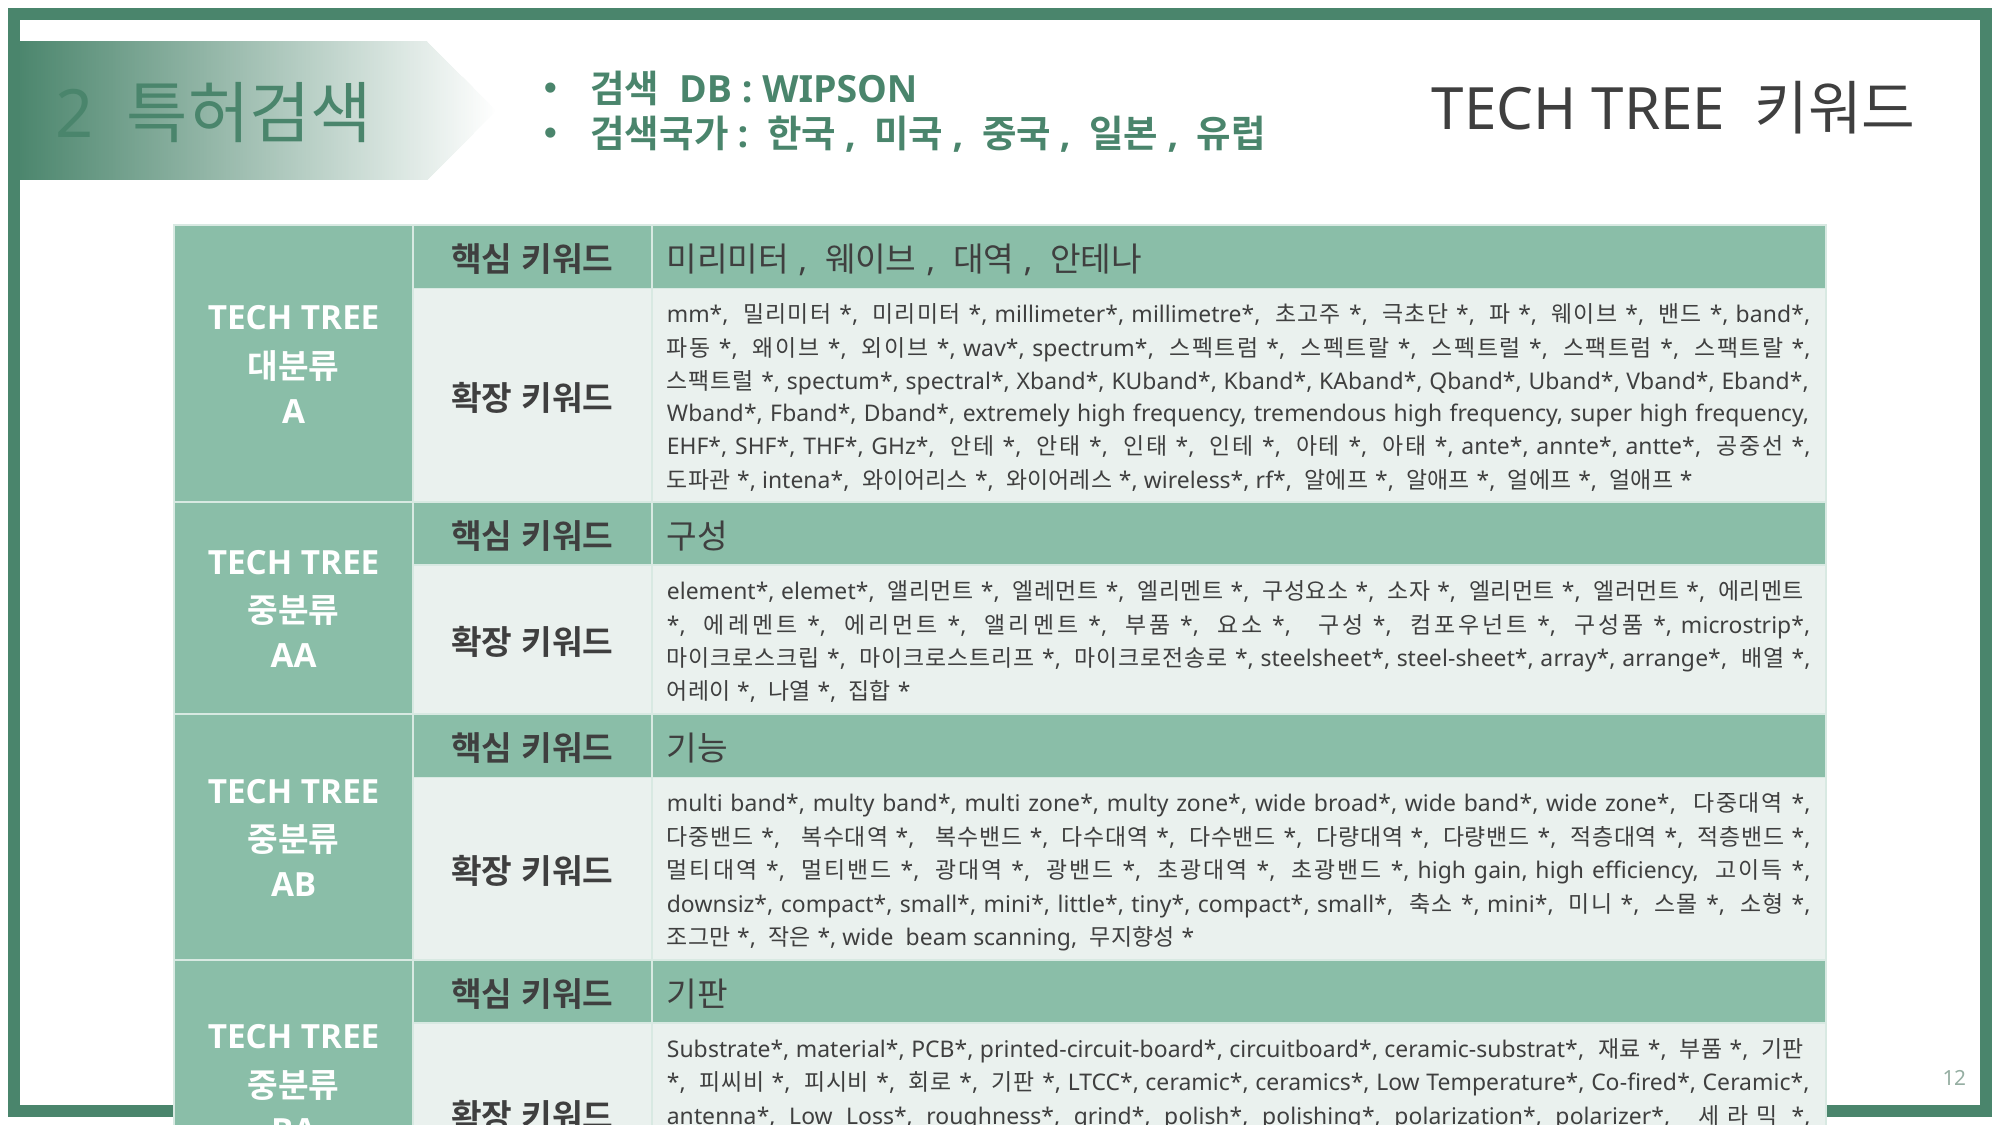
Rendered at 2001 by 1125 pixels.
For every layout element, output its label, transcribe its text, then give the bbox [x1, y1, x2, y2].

table_cell element*, elemet*, 앨리먼트*, 엘레먼트*, 엘리멘트*, 구성요소*, 소자*, 엘리먼트*, 엘러먼트*, 에리멘트*, 에레멘트*, 에리먼트*, 앨리멘트*, 부품*, 요소*, 구성*, 컴포우넌트*, 구성품*, microstrip*, 마이크로스크립*, 마이크로스트리프*, 마이크로전송로*, steelsheet*, steel-sheet*, array*, arrange*, 배열*, 어레이*, 나열*, 집합* [653, 566, 1825, 713]
table_cell TECH TREE 중분류 AB [175, 715, 412, 959]
table_cell 확장 키워드 [414, 778, 651, 959]
table_cell 핵심 키워드 [414, 503, 651, 564]
table_cell 확장 키워드 [414, 289, 651, 501]
table_cell 핵심 키워드 [414, 961, 651, 1022]
table_cell 구성 [653, 503, 1825, 564]
slide_number 12 [1890, 1048, 1981, 1109]
table_cell 핵심 키워드 [414, 715, 651, 777]
table_header 미리미터, 웨이브, 대역, 안테나 [653, 226, 1825, 288]
table_cell 기판 [653, 961, 1825, 1022]
table_cell multi band*, multy band*, multi zone*, multy zone*, wide broad*, wide band*, wide zone*, 다중대역*, 다중밴드*, 복수대역*, 복수밴드*, 다수대역*, 다수밴드*, 다량대역*, 다량밴드*, 적층대역*, 적층밴드*, 멀티대역*, 멀티밴드*, 광대역*, 광밴드*, 초광대역*, 초광밴드*, high gain, high efficiency, 고이득*, downsiz*, compact*, small*, mini*, little*, tiny*, compact*, small*, 축소*, mini*, 미니*, 스몰*, 소형*, 조그만*, 작은*, wide beam scanning, 무지향성* [653, 778, 1825, 959]
title 2 특허검색 [40, 64, 528, 156]
text_box 검색 DB : WIPSON 검색국가: 한국, 미국, 중국, 일본, 유럽 [528, 38, 1556, 183]
table_cell Substrate*, material*, PCB*, printed-circuit-board*, circuitboard*, ceramic-substrat*, 재료*, 부품*, 기판*, 피씨비*, 피시비*, 회로*, 기판*, LTCC*, ceramic*, ceramics*, Low Temperature*, Co-fired*, Ceramic*, antenna*, Low Loss*, roughness*, grind*, polish*, polishing*, polarization*, polarizer*, 세라믹*, 세라믹스*, 쎄라믹*, 세러믹*, 새라믹*, 시라믹*, 쎄라미*, 세라미*, 세라미크*, 쎄러믹*, 써래믹*, 셀라믹*, 쌔러믹*, 새러믹*, 저손실*, 거칠기*, 조도*, 연마*, 편파* [653, 1024, 1825, 1125]
table_cell 확장 키워드 [414, 566, 651, 713]
table_cell 확장 키워드 [414, 1024, 651, 1125]
list TECH TREE 키워드 [1556, 64, 1931, 156]
table_header 핵심 키워드 [414, 226, 651, 288]
table_header TECH TREE 대분류 A [175, 226, 412, 501]
table_cell TECH TREE 중분류 AA [175, 503, 412, 713]
table_cell 기능 [653, 715, 1825, 777]
table_cell TECH TREE 중분류 BA [175, 961, 412, 1125]
table_cell mm*, 밀리미터*, 미리미터*, millimeter*, millimetre*, 초고주*, 극초단*, 파*, 웨이브*, 밴드*, band*, 파동*, 왜이브*, 외이브*, wav*, spectrum*, 스펙트럼*, 스펙트랄*, 스펙트럴*, 스팩트럼*, 스팩트랄*, 스팩트럴*, spectum*, spectral*, Xband*, KUband*, Kband*, KAband*, Qband*, Uband*, Vband*, Eband*, Wband*, Fband*, Dband*, extremely high frequency, tremendous high frequency, super high frequency, EHF*, SHF*, THF*, GHz*, 안테*, 안태*, 인태*, 인테*, 아테*, 아태*, ante*, annte*, antte*, 공중선*, 도파관*, intena*, 와이어리스*, 와이어레스*, wireless*, rf*, 알에프*, 알애프*, 얼에프*, 얼애프* [653, 289, 1825, 501]
